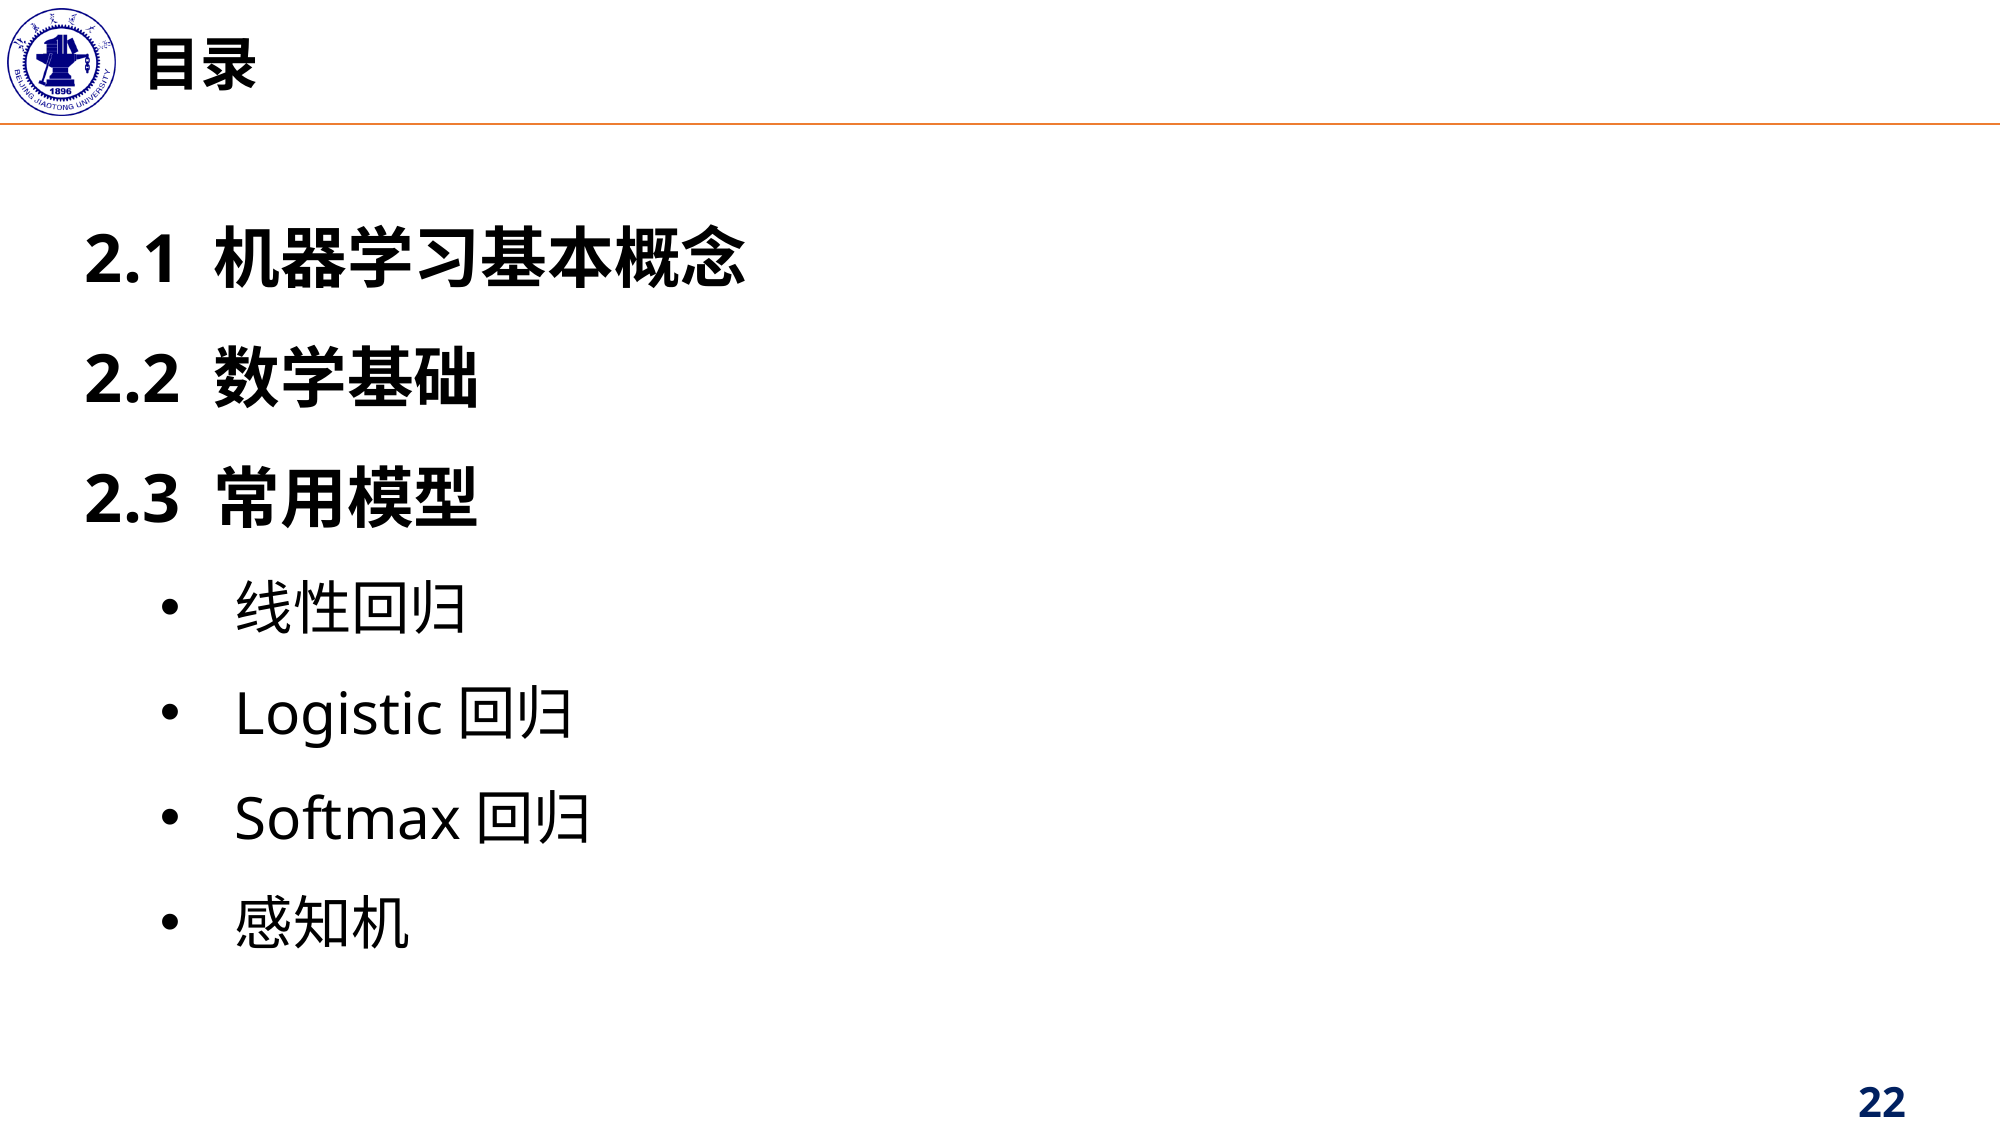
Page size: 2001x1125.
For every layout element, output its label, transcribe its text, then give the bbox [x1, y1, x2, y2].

text_box 目录 [127, 19, 1958, 105]
text_box 2.1 机器学习基本概念 2.2 数学基础 2.3 常用模型 线性回归 Logistic回归 Softmax回归 感知机 [70, 168, 1926, 1069]
picture [7, 8, 116, 116]
